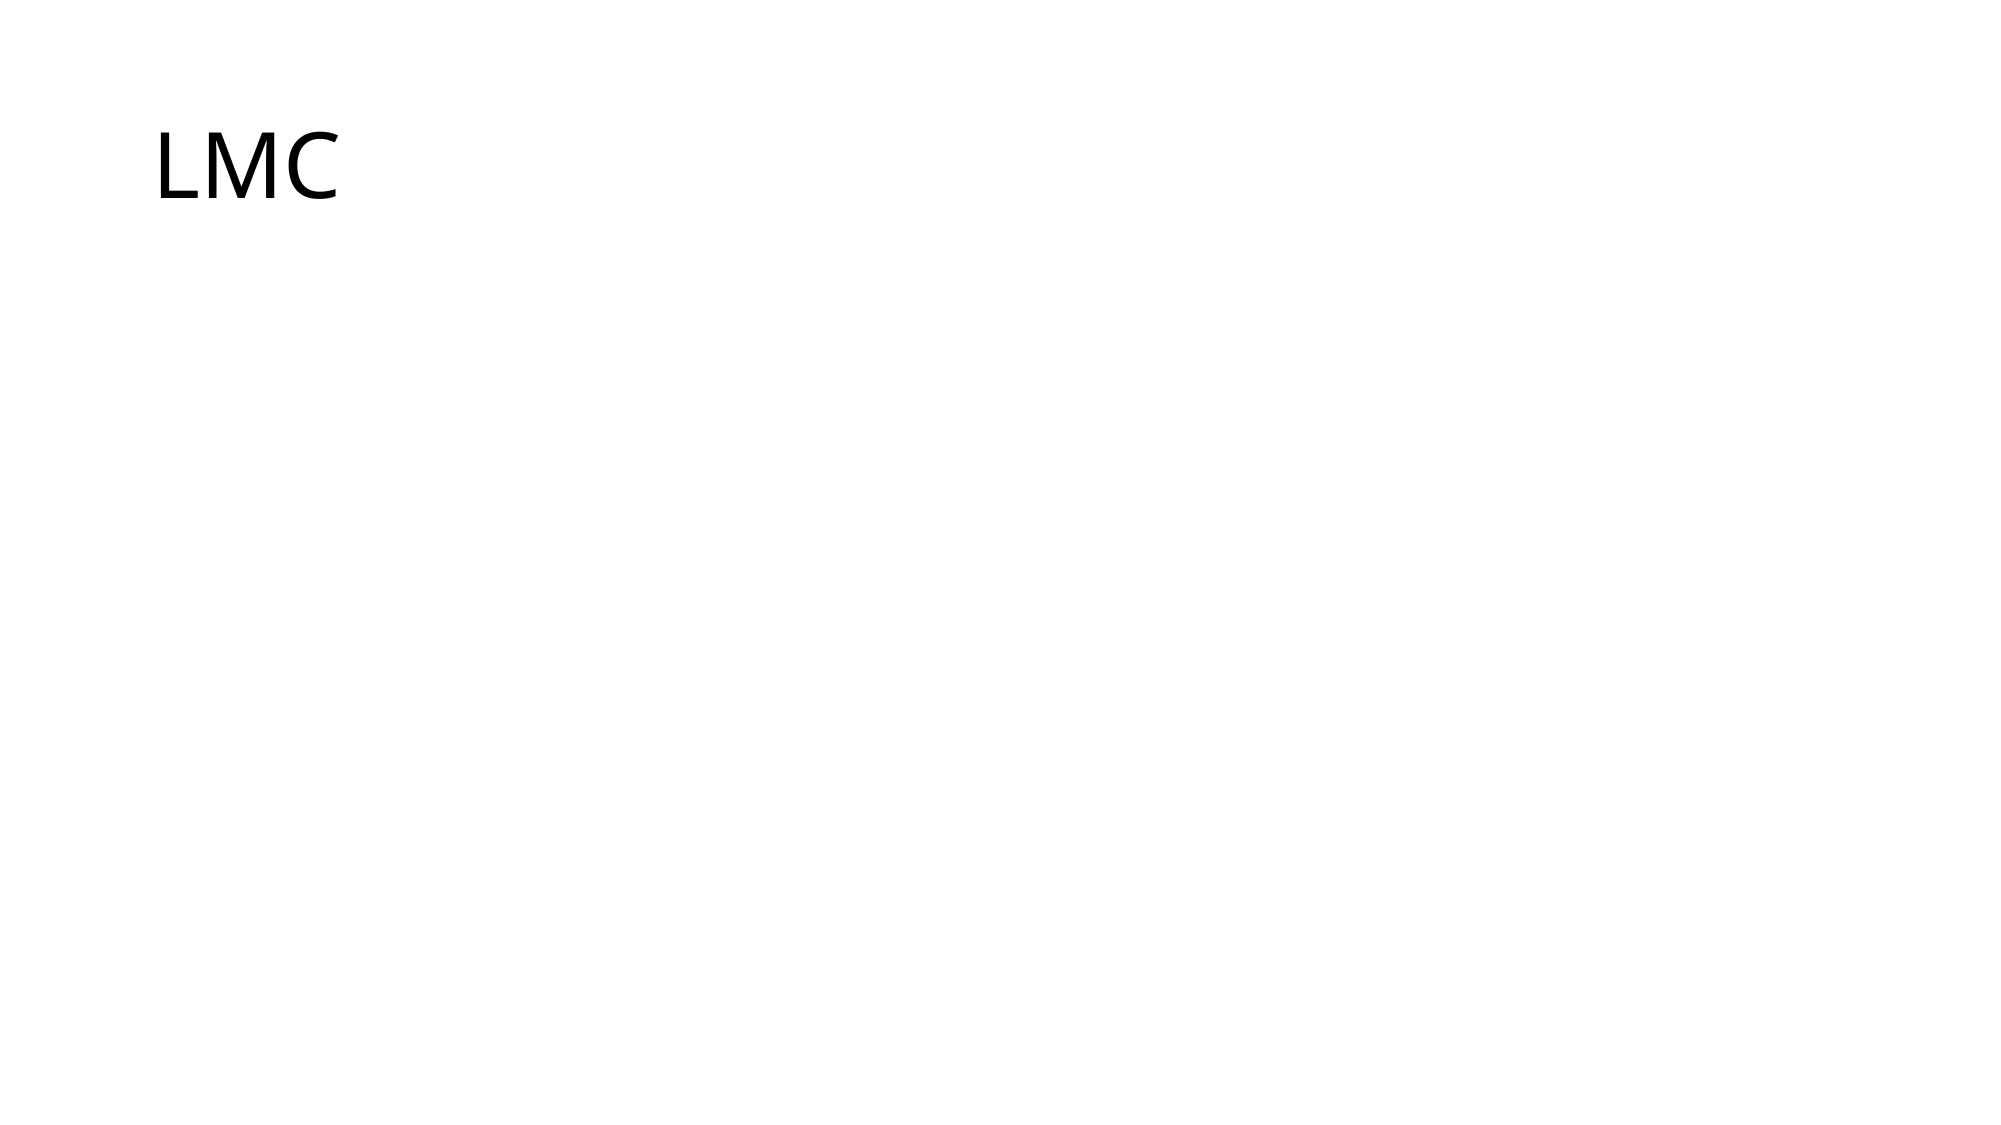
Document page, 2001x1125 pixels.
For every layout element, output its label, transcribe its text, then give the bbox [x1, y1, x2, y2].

title LMC [137, 59, 1863, 278]
